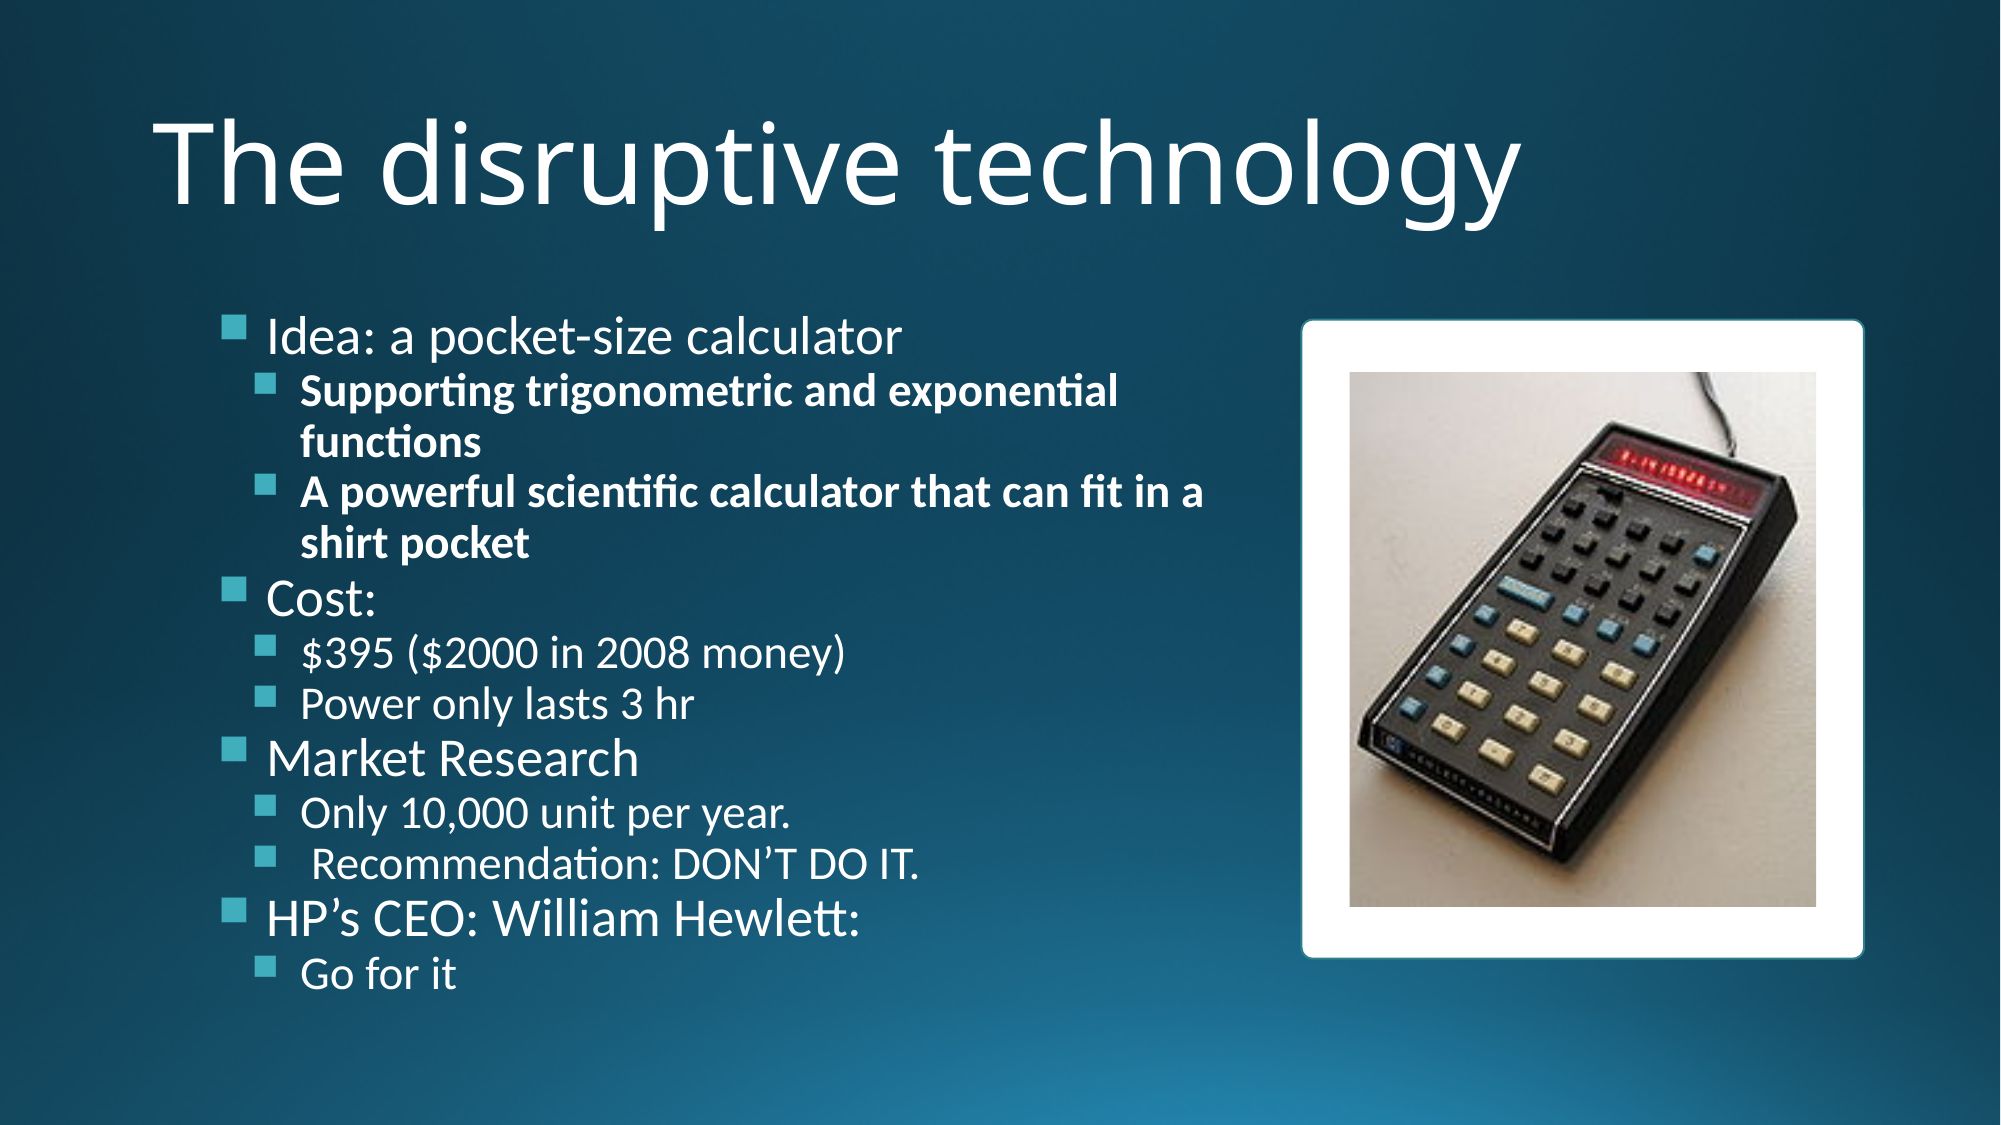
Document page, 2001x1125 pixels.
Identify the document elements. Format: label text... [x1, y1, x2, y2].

list Idea: a pocket-size calculator Supporting trigonometric and exponential functions A powerful scientific calculator that can fit in a shirt pocket Cost: $395 ($2000 in 2008 money) Power only lasts 3 hr Market Research Only 10,000 unit per year. Recommendation: DON’T DO IT. HP’s CEO: William Hewlett: Go for it [183, 299, 1227, 1014]
picture [0, 0, 2001, 1125]
title The disruptive technology [137, 59, 1863, 278]
text_box [1300, 318, 1866, 960]
